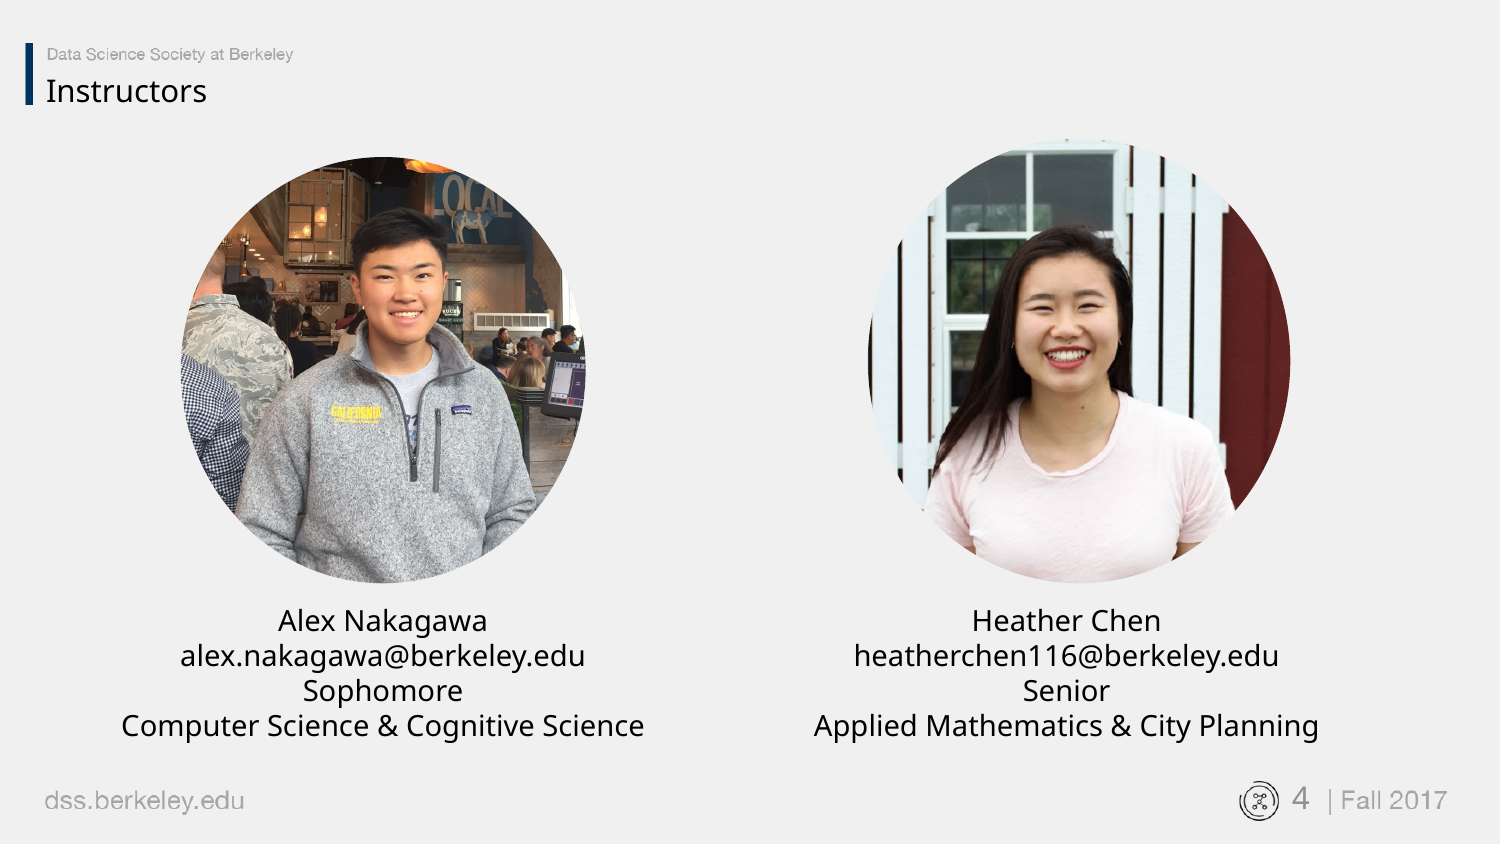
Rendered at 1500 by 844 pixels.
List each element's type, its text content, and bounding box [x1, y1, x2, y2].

text_box Alex Nakagawa alex.nakagawa@berkeley.edu Sophomore Computer Science & Cognitive Science [82, 594, 684, 751]
text_box Heather Chen heatherchen116@berkeley.edu Senior Applied Mathematics & City Planning [766, 594, 1368, 751]
picture [0, 0, 1500, 844]
slide_number ‹#› [1276, 777, 1319, 822]
text_box Instructors [40, 68, 568, 113]
